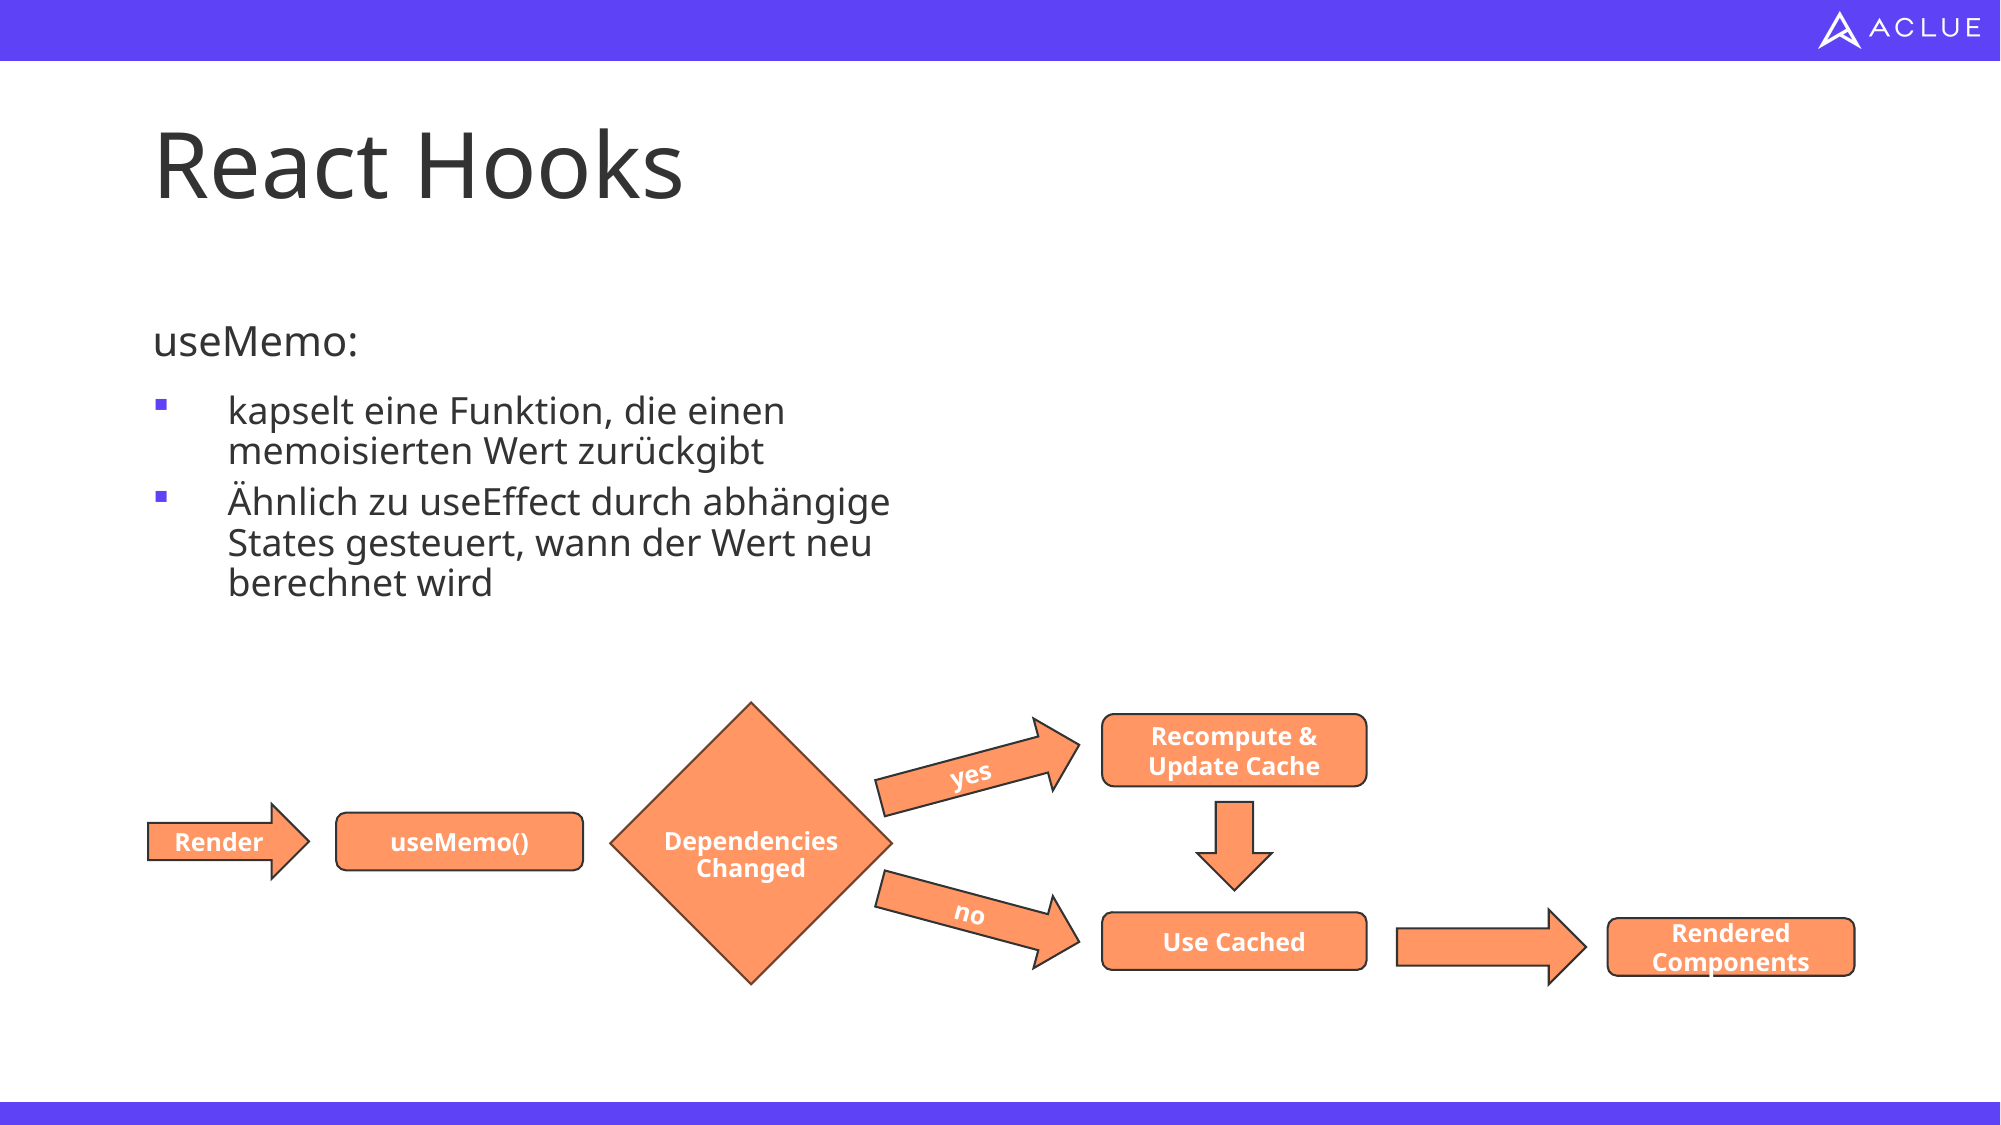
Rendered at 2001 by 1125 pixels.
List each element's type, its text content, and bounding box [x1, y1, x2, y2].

text_box Recompute & Update Cache [1101, 713, 1368, 788]
text_box [1194, 800, 1275, 892]
text_box Use Cached [1101, 911, 1368, 971]
picture [1818, 11, 1980, 49]
text_box Dependencies Changed [610, 822, 892, 891]
text_box [630, 700, 873, 822]
text_box Rendered Components [1606, 917, 1856, 977]
text_box [1395, 907, 1588, 987]
text_box [656, 891, 846, 986]
text_box no [873, 869, 1081, 971]
text_box useMemo: [137, 313, 984, 384]
text_box Render [147, 801, 311, 882]
text_box useMemo() [335, 811, 585, 872]
title React Hooks [137, 59, 1863, 278]
list kapselt eine Funktion, die einen memoisierten Wert zurückgibt Ähnlich zu useEffect durch abhängige States gesteuert, wann der Wert neu berechnet wird [137, 384, 1000, 652]
text_box yes [873, 716, 1081, 818]
